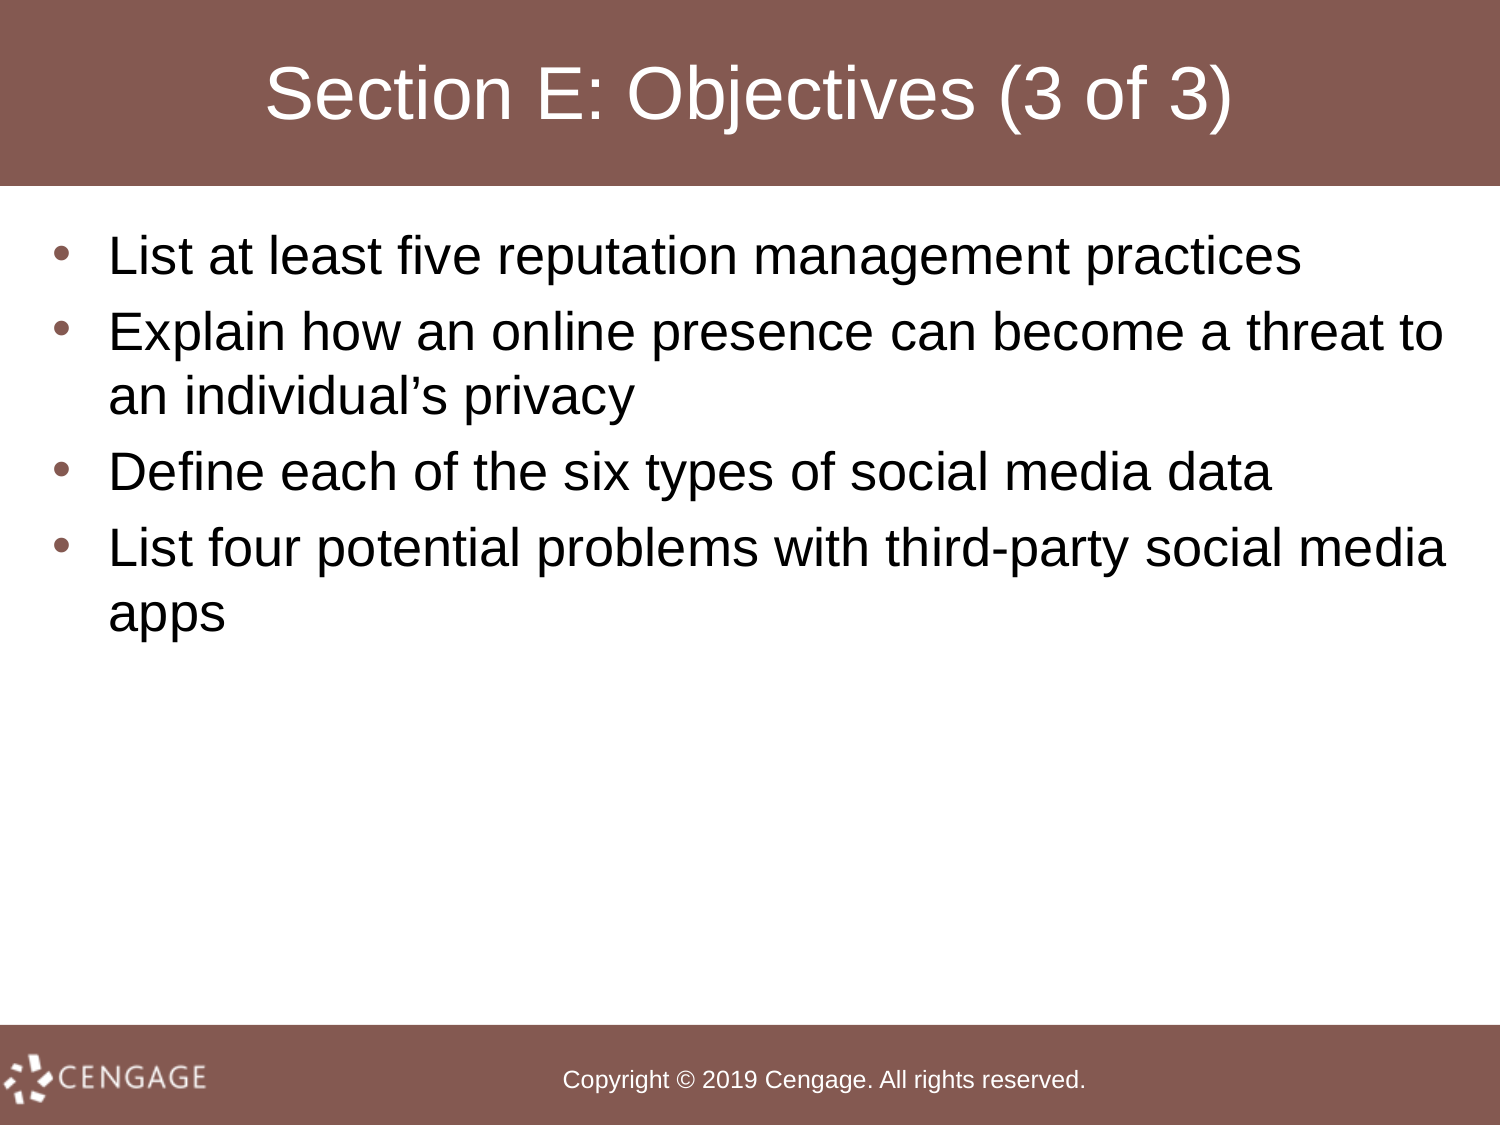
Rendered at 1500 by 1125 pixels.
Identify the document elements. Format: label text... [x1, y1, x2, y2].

list List at least five reputation management practices Explain how an online presence can become a threat to an individual’s privacy Define each of the six types of social media data List four potential problems with third-party social media apps [37, 212, 1475, 1005]
title Section E: Objectives (3 of 3) [75, 4, 1425, 175]
picture [0, 1051, 211, 1106]
